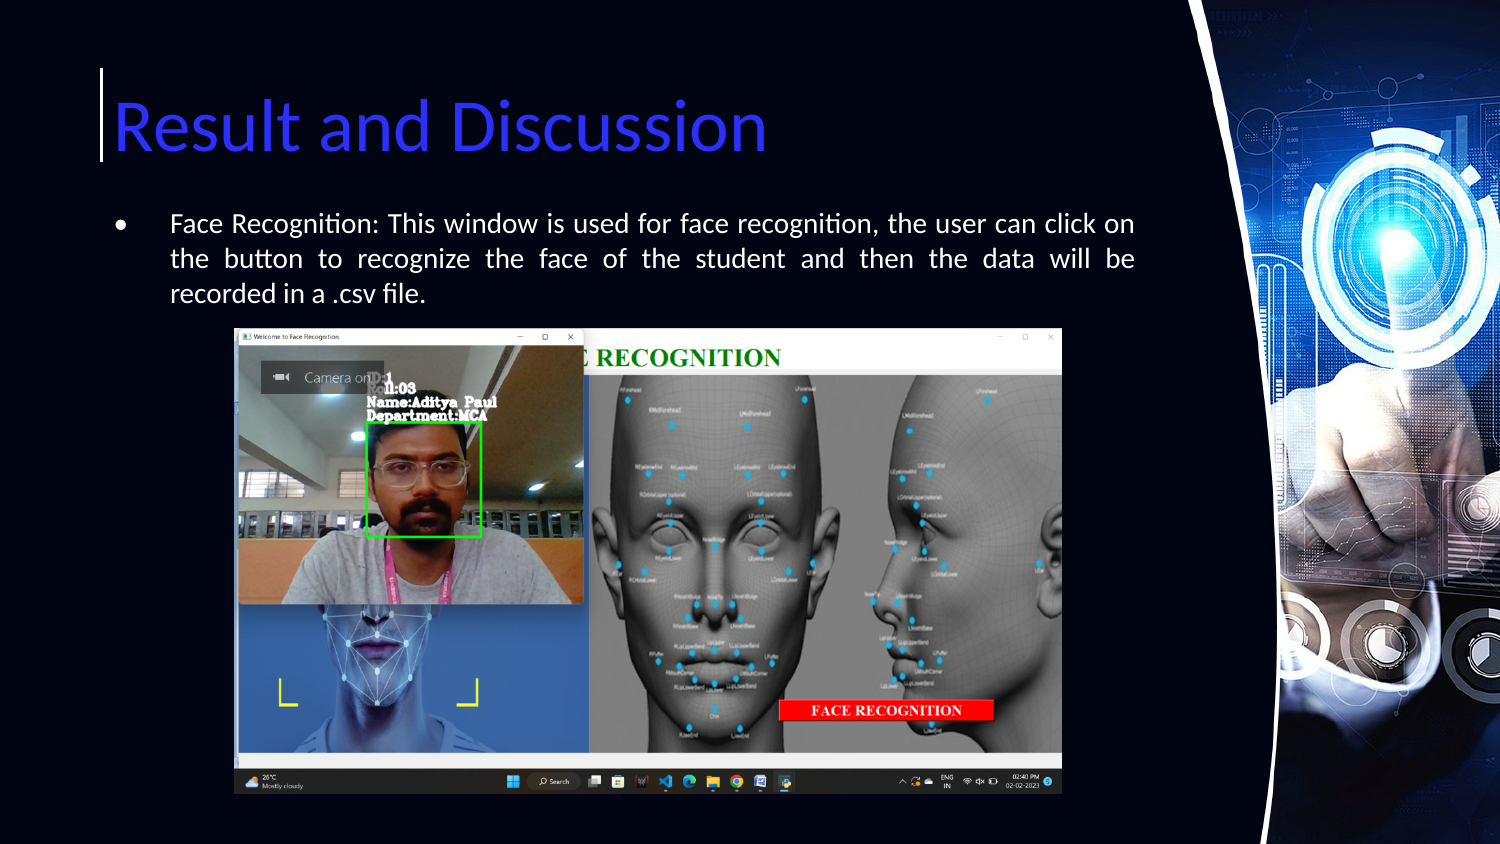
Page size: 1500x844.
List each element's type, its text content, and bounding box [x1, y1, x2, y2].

picture [0, 0, 1500, 844]
title Result and Discussion [98, 46, 1151, 196]
list • Face Recognition: This window is used for face recognition, the user can click on the button to recognize the face of the student and then the data will be recorded in a .csv file. [98, 196, 1151, 821]
